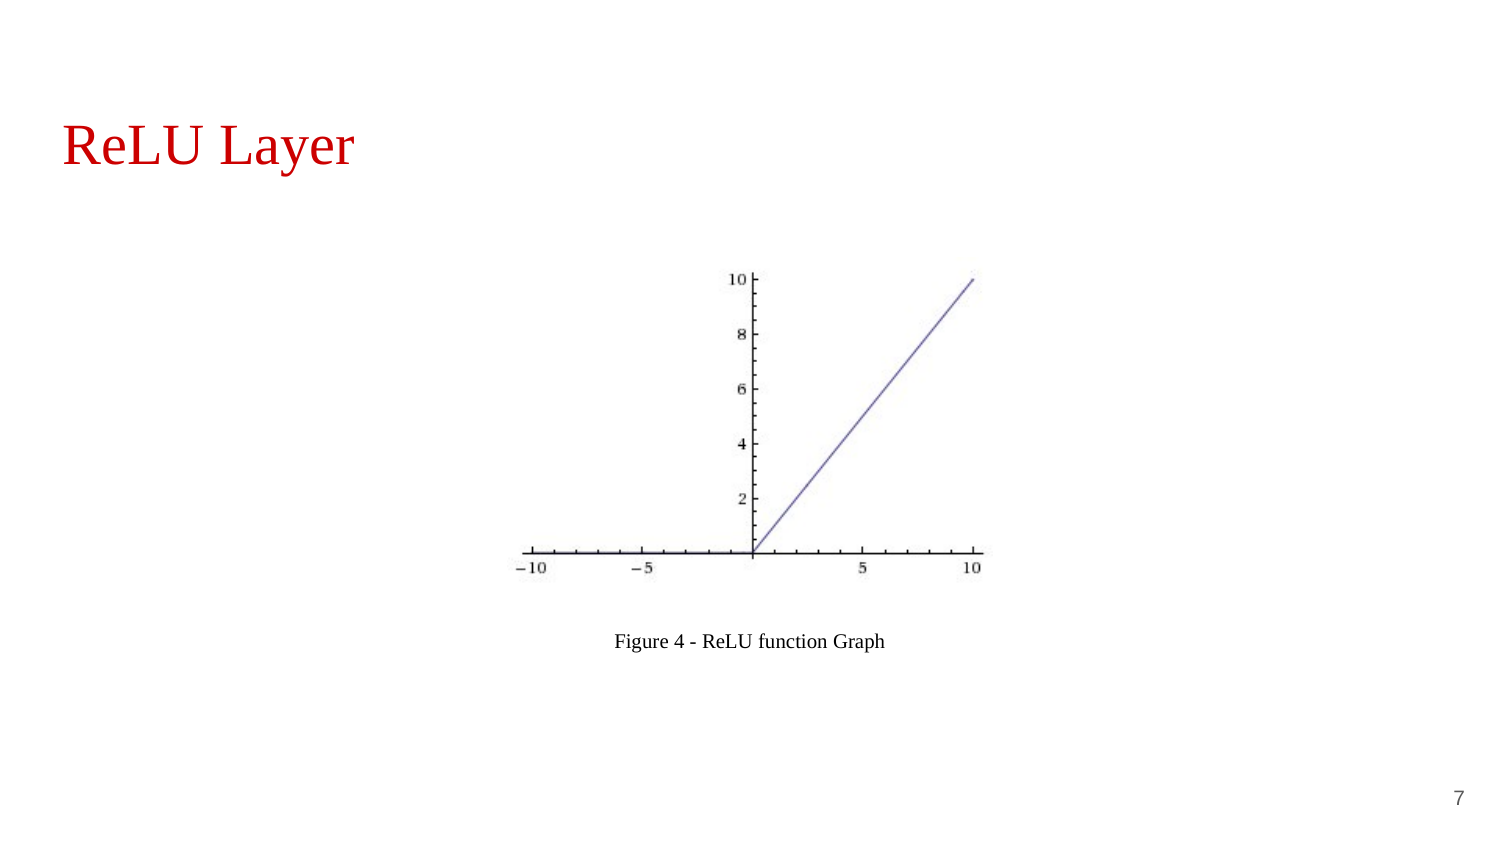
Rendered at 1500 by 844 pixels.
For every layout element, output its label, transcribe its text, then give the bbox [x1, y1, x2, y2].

picture [506, 257, 994, 587]
title ReLU Layer [47, 58, 1345, 191]
slide_number ‹#› [1389, 764, 1480, 830]
text_box Figure 4 - ReLU function Graph [503, 600, 996, 668]
